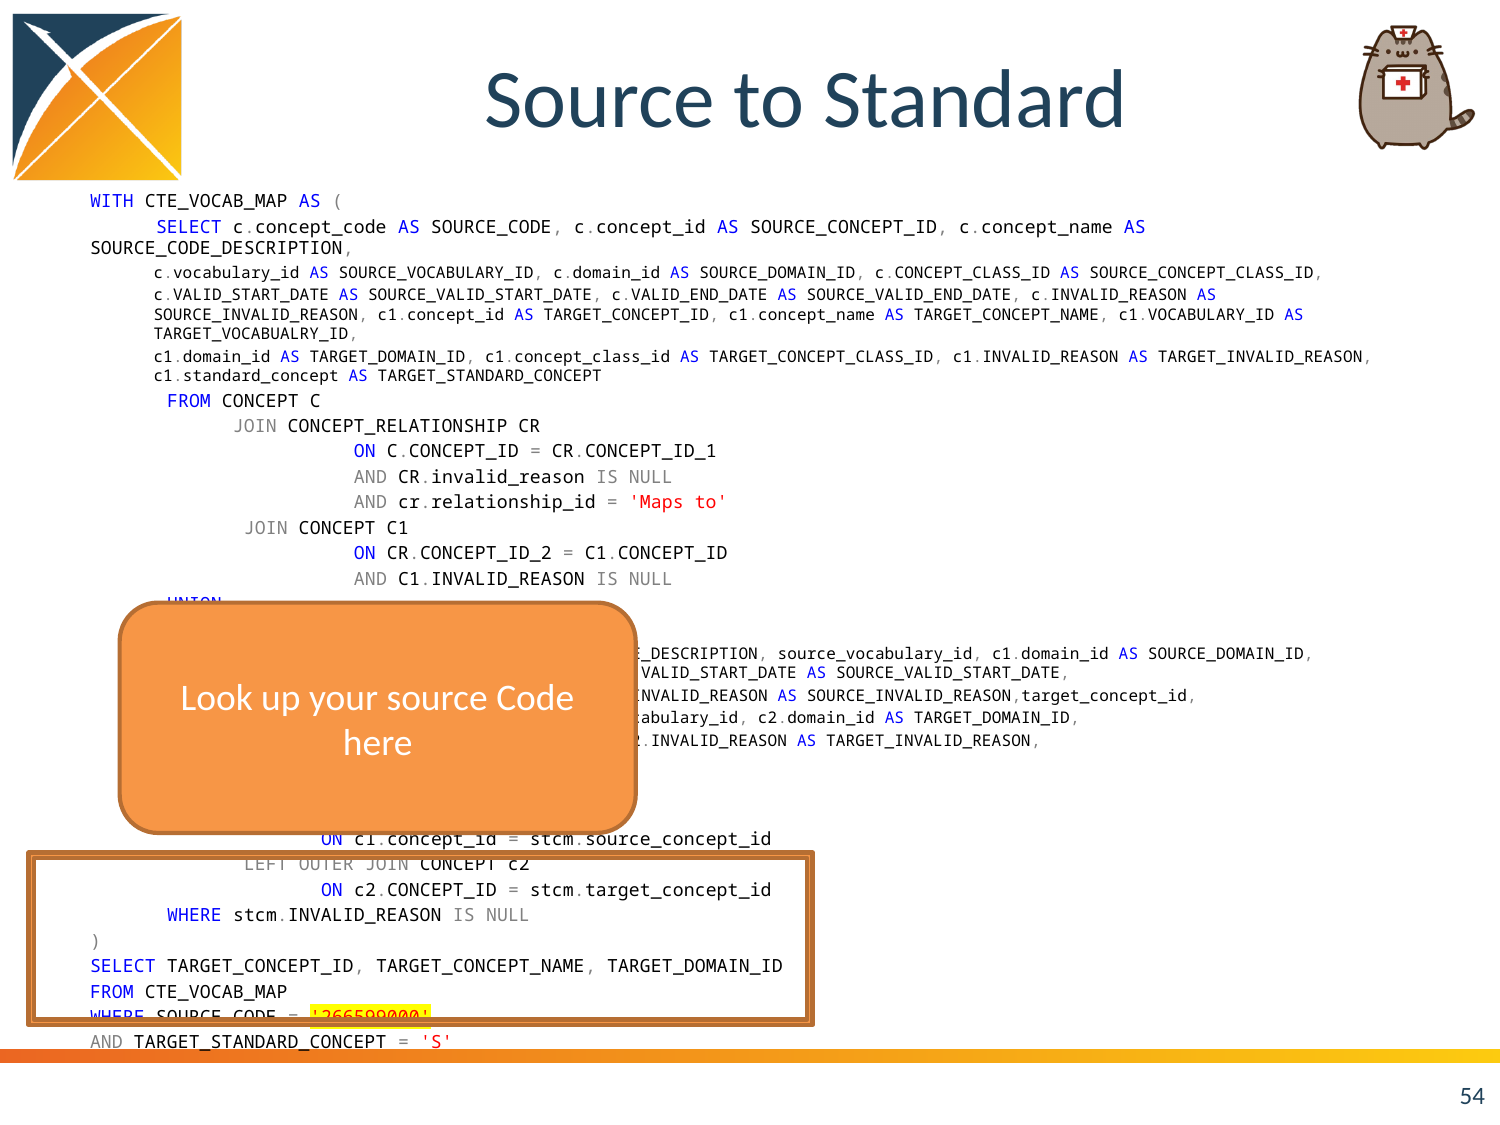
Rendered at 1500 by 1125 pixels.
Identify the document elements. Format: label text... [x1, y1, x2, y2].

list WITH CTE_VOCAB_MAP AS ( SELECT c.concept_code AS SOURCE_CODE, c.concept_id AS SOURCE_CONCEPT_ID, c.concept_name AS SOURCE_CODE_DESCRIPTION, c.vocabulary_id AS SOURCE_VOCABULARY_ID, c.domain_id AS SOURCE_DOMAIN_ID, c.CONCEPT_CLASS_ID AS SOURCE_CONCEPT_CLASS_ID, c.VALID_START_DATE AS SOURCE_VALID_START_DATE, c.VALID_END_DATE AS SOURCE_VALID_END_DATE, c.INVALID_REASON AS SOURCE_INVALID_REASON, c1.concept_id AS TARGET_CONCEPT_ID, c1.concept_name AS TARGET_CONCEPT_NAME, c1.VOCABULARY_ID AS TARGET_VOCABUALRY_ID, c1.domain_id AS TARGET_DOMAIN_ID, c1.concept_class_id AS TARGET_CONCEPT_CLASS_ID, c1.INVALID_REASON AS TARGET_INVALID_REASON, c1.standard_concept AS TARGET_STANDARD_CONCEPT FROM CONCEPT C JOIN CONCEPT_RELATIONSHIP CR ON C.CONCEPT_ID = CR.CONCEPT_ID_1 AND CR.invalid_reason IS NULL AND cr.relationship_id = 'Maps to' JOIN CONCEPT C1 ON CR.CONCEPT_ID_2 = C1.CONCEPT_ID AND C1.INVALID_REASON IS NULL UNION SELECT source_code, SOURCE_CONCEPT_ID, SOURCE_CODE_DESCRIPTION, source_vocabulary_id, c1.domain_id AS SOURCE_DOMAIN_ID, c2.CONCEPT_CLASS_ID AS SOURCE_CONCEPT_CLASS_ID,c1.VALID_START_DATE AS SOURCE_VALID_START_DATE, c1.VALID_END_DATE AS SOURCE_VALID_END_DATE, stcm.INVALID_REASON AS SOURCE_INVALID_REASON,target_concept_id, c2.CONCEPT_NAME AS TARGET_CONCEPT_NAME, target_vocabulary_id, c2.domain_id AS TARGET_DOMAIN_ID, c2.concept_class_id AS TARGET_CONCEPT_CLASS_ID, c2.INVALID_REASON AS TARGET_INVALID_REASON, c2.standard_concept AS TARGET_STANDARD_CONCEPT FROM source_to_concept_map stcm LEFT OUTER JOIN CONCEPT c1 ON c1.concept_id = stcm.source_concept_id LEFT OUTER JOIN CONCEPT c2 ON c2.CONCEPT_ID = stcm.target_concept_id WHERE stcm.INVALID_REASON IS NULL ) SELECT TARGET_CONCEPT_ID, TARGET_CONCEPT_NAME, TARGET_DOMAIN_ID FROM CTE_VOCAB_MAP WHERE SOURCE_CODE = '266599000' AND TARGET_STANDARD_CONCEPT = 'S' [75, 182, 1425, 1066]
title Source to Standard [187, 24, 1319, 163]
picture [1324, 6, 1493, 171]
slide_number 54 [1149, 1065, 1500, 1125]
text_box Look up your source Code here [117, 600, 638, 836]
picture [0, 0, 206, 200]
text_box [26, 850, 815, 1027]
